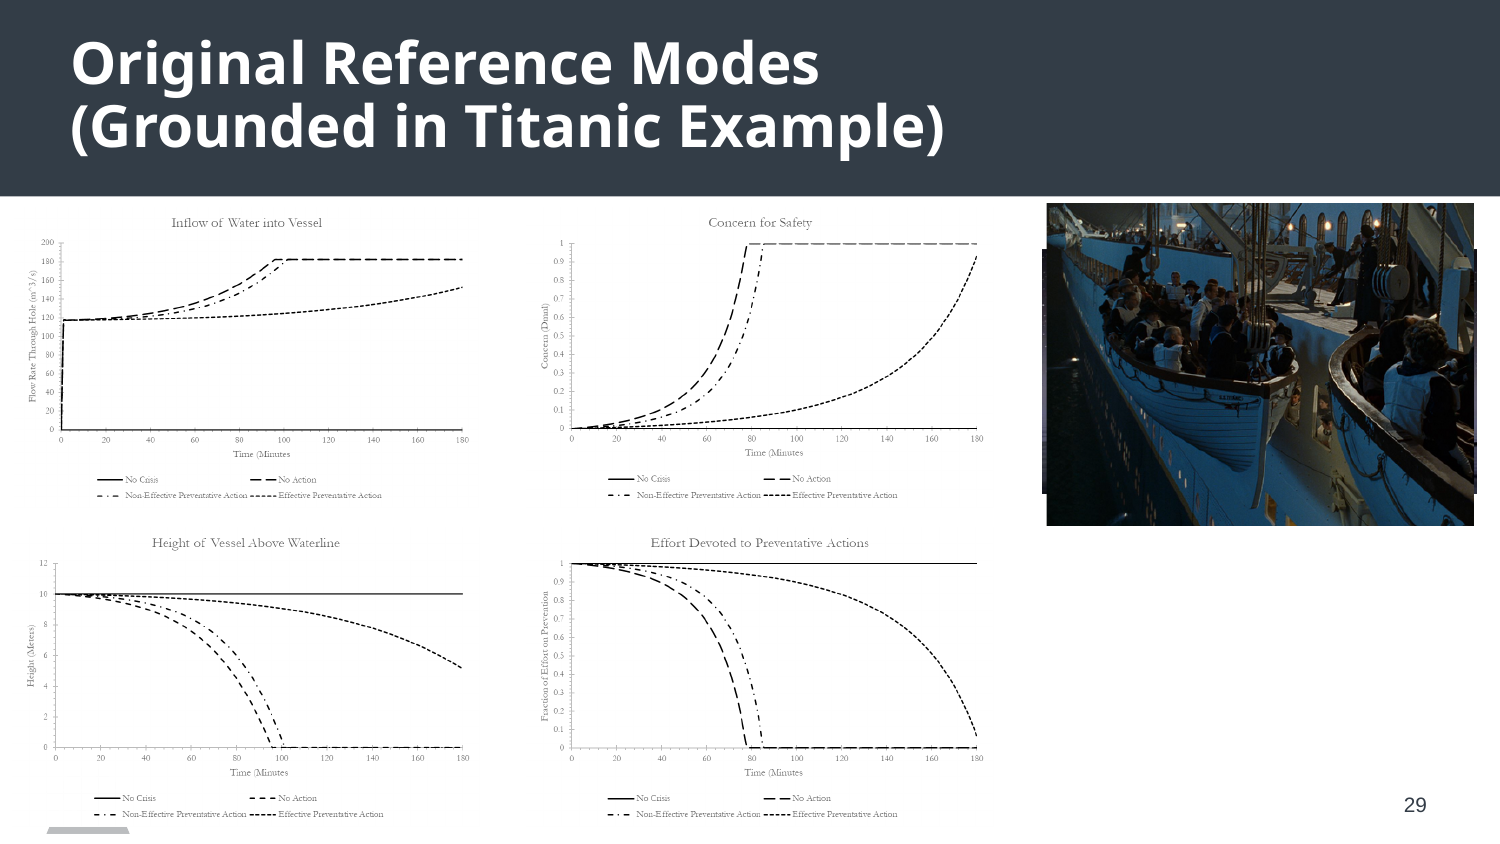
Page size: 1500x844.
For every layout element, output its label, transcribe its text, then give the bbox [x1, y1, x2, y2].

picture [1042, 203, 1478, 526]
picture [13, 207, 479, 508]
title Original Reference Modes (Grounded in Titanic Example) [55, 0, 1446, 196]
picture [526, 526, 994, 827]
picture [12, 526, 480, 834]
slide_number 28 [1059, 782, 1442, 828]
picture [526, 207, 994, 508]
